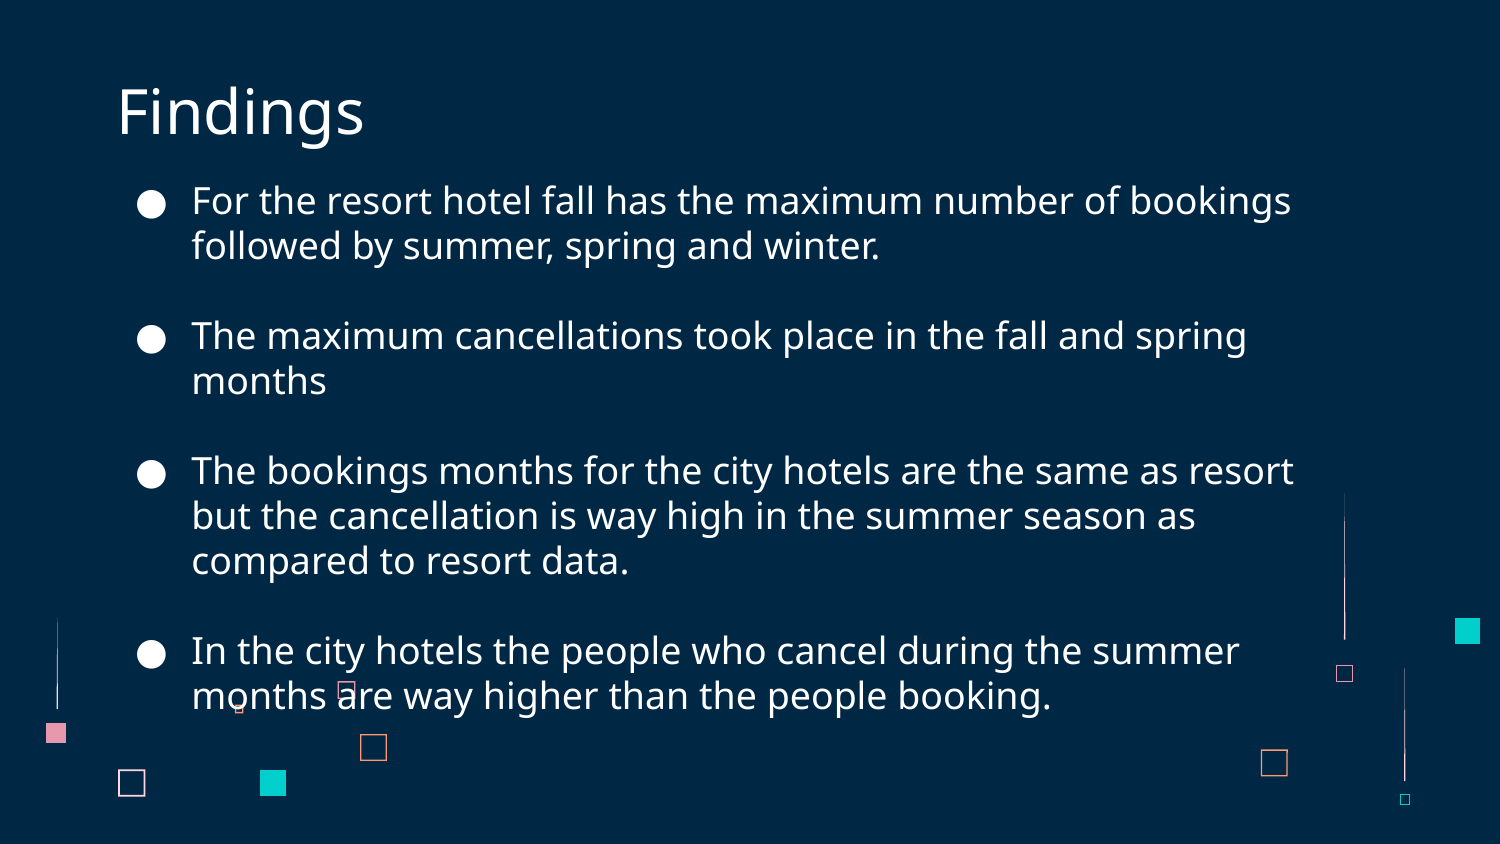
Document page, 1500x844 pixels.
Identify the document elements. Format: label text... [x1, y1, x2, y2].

title Findings [101, 67, 543, 163]
list For the resort hotel fall has the maximum number of bookings followed by summer, spring and winter. The maximum cancellations took place in the fall and spring months The bookings months for the city hotels are the same as resort but the cancellation is way high in the summer season as compared to resort data. In the city hotels the people who cancel during the summer months are way higher than the people booking. [101, 162, 1328, 546]
